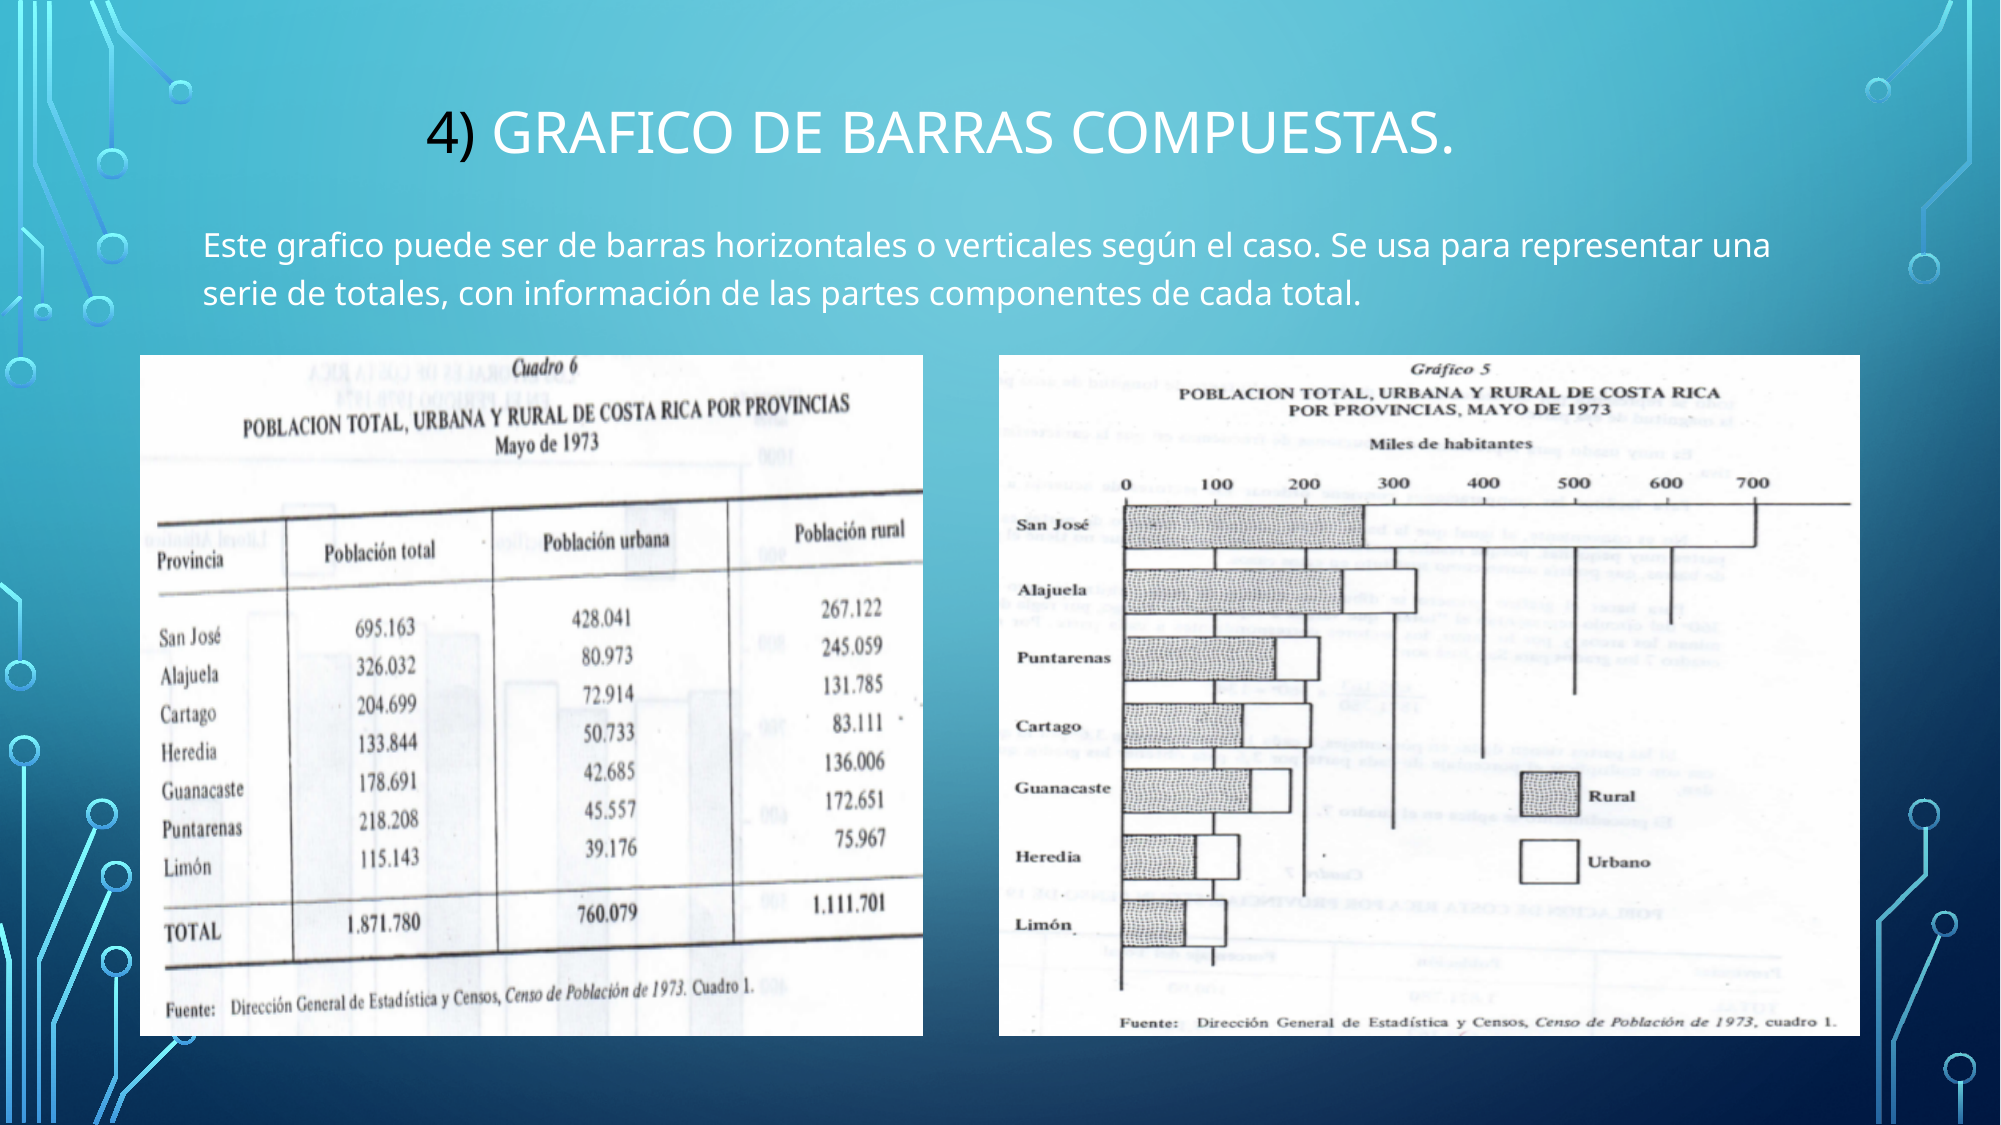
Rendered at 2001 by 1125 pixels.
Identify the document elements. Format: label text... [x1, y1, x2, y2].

picture [139, 355, 923, 1037]
list Este grafico puede ser de barras horizontales o verticales según el caso. Se usa para representar una serie de totales, con información de las partes componentes de cada total. [187, 208, 1813, 321]
picture [999, 355, 1861, 1037]
title 4) Grafico de barras compuestas. [410, 60, 1589, 174]
